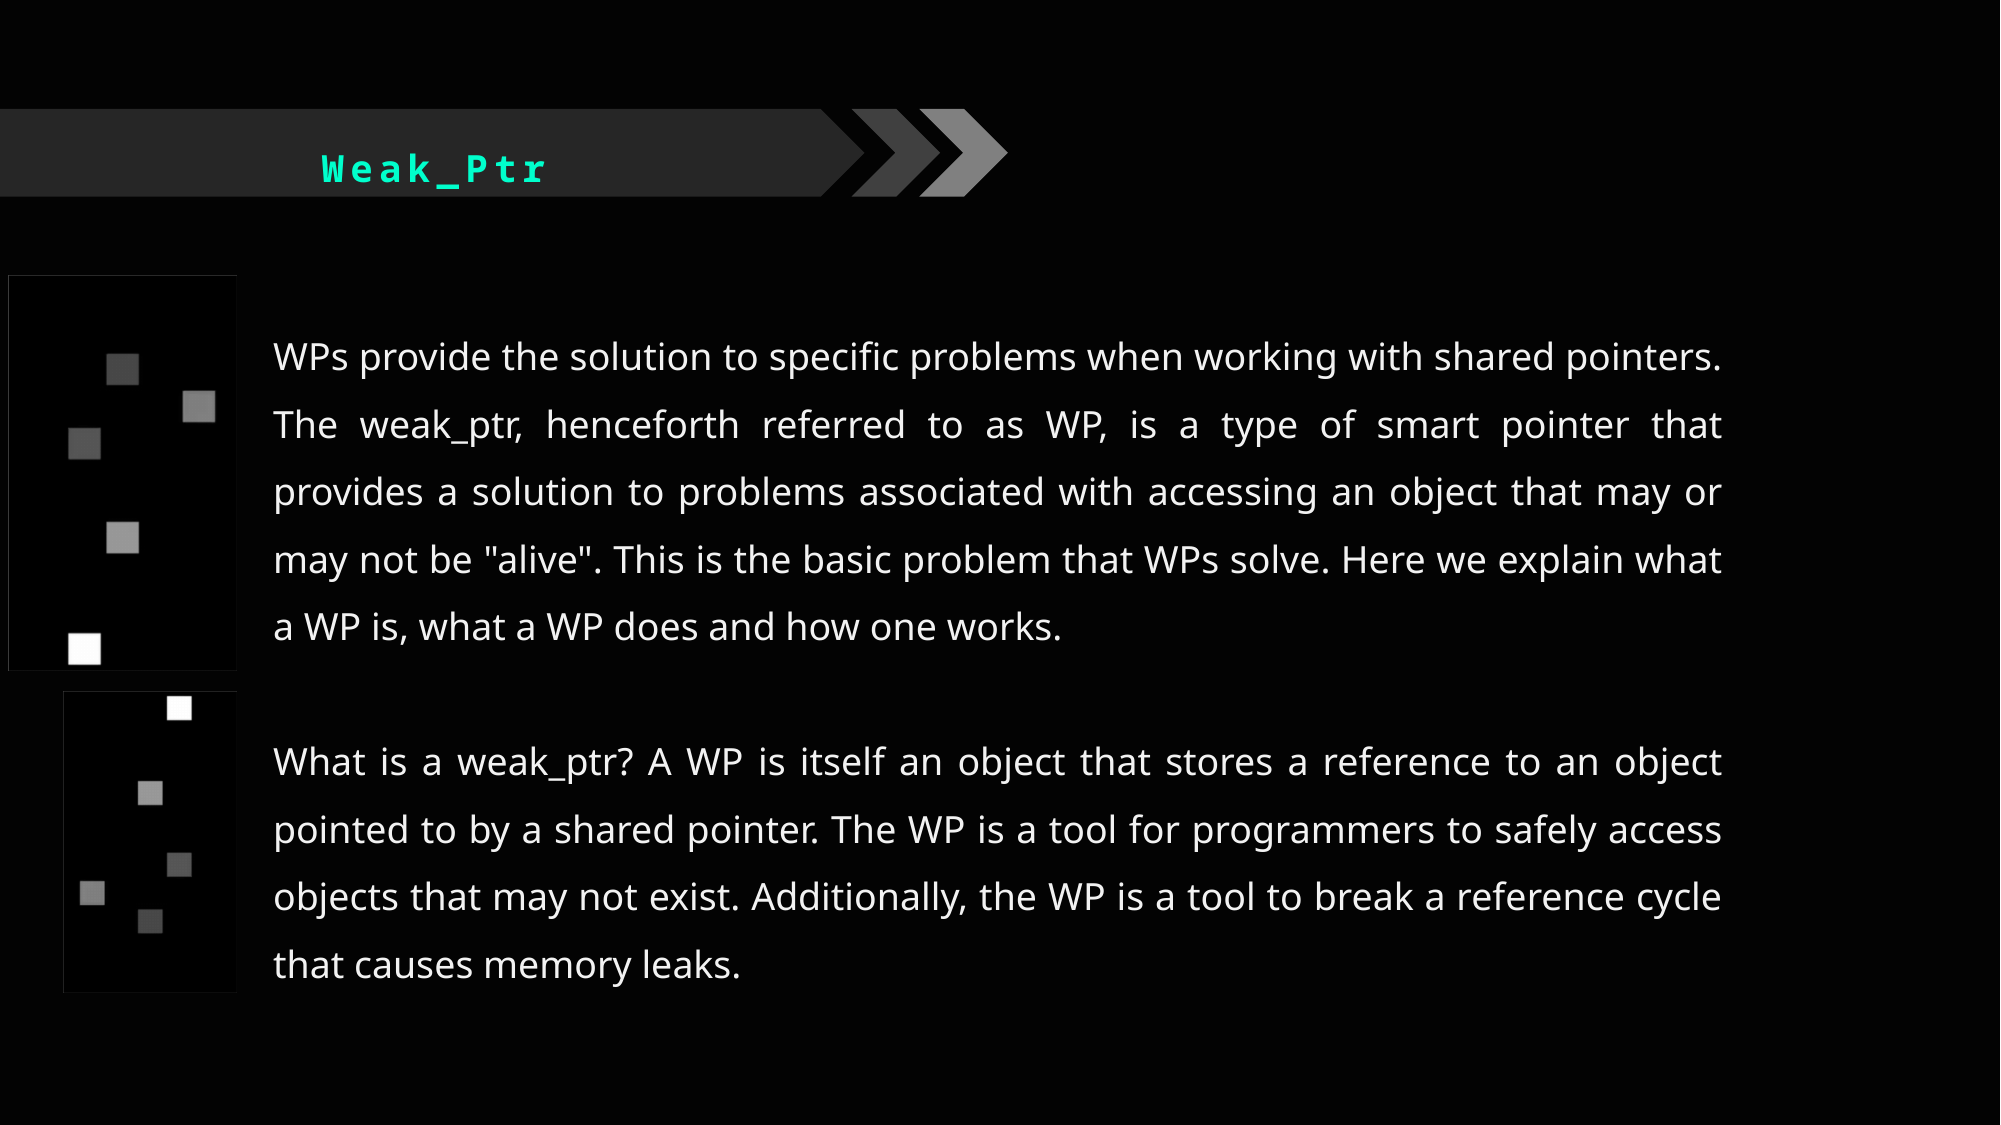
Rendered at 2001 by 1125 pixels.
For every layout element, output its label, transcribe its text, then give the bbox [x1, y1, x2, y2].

text_box [0, 107, 866, 198]
text_box [849, 107, 942, 198]
picture [0, 692, 300, 993]
text_box [916, 107, 1010, 198]
picture [0, 276, 320, 671]
text_box WPs provide the solution to specific problems when working with shared pointers. The weak_ptr, henceforth referred to as WP, is a type of smart pointer that provides a solution to problems associated with accessing an object that may or may not be "alive". This is the basic problem that WPs solve. Here we explain what a WP is, what a WP does and how one works. What is a weak_ptr? A WP is itself an object that stores a reference to an object pointed to by a shared pointer. The WP is a tool for programmers to safely access objects that may not exist. Additionally, the WP is a tool to break a reference cycle that causes memory leaks. [258, 303, 1739, 994]
text_box Weak_Ptr [134, 115, 561, 198]
